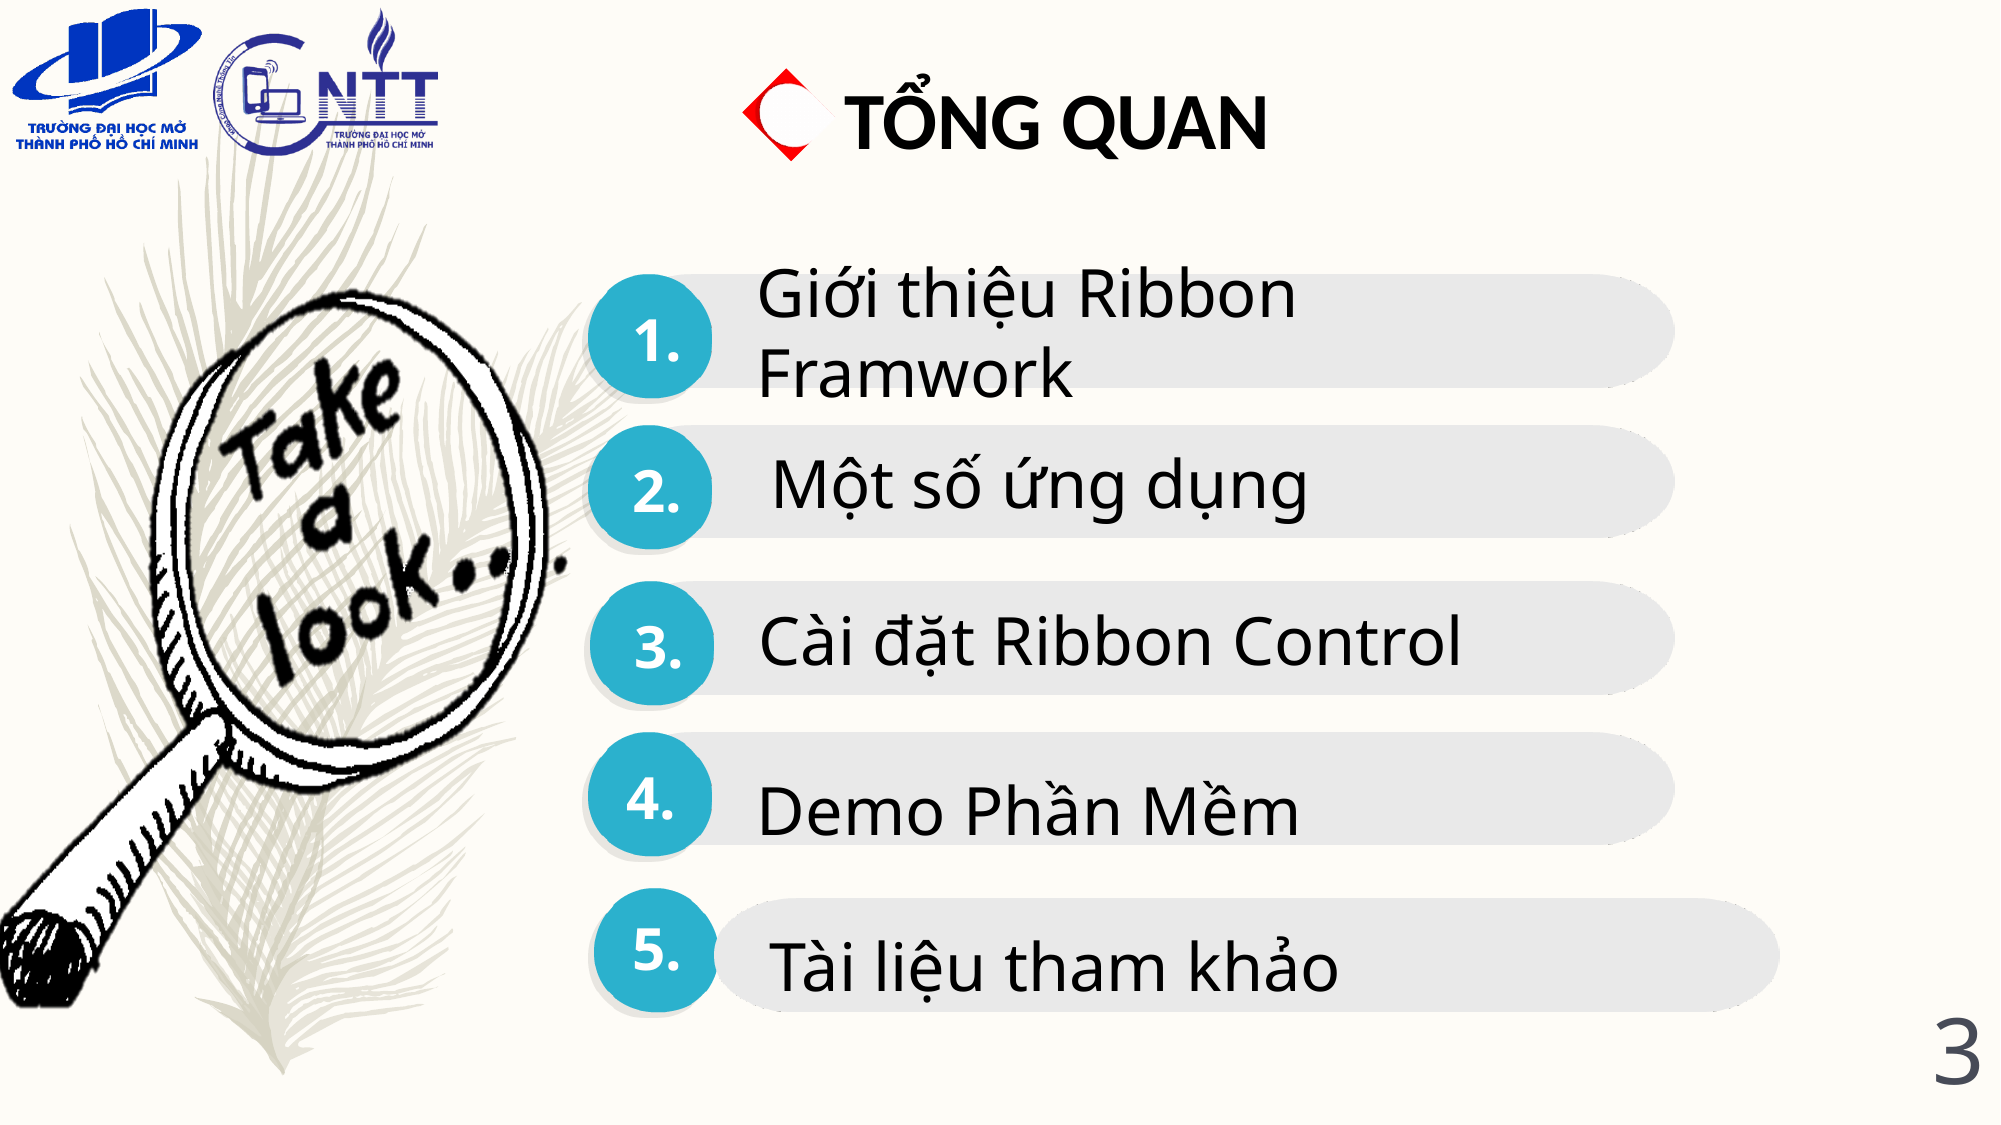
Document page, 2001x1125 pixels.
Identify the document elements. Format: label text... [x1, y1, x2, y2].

picture [588, 888, 1780, 1018]
picture [0, 3, 439, 156]
text_box TỔNG QUAN [788, 72, 1327, 163]
picture [582, 424, 1676, 555]
picture [582, 732, 1676, 862]
picture [584, 581, 1676, 712]
picture [753, 83, 824, 147]
picture [0, 260, 579, 1012]
slide_number 3 [1690, 1026, 2000, 1125]
picture [582, 274, 1676, 405]
